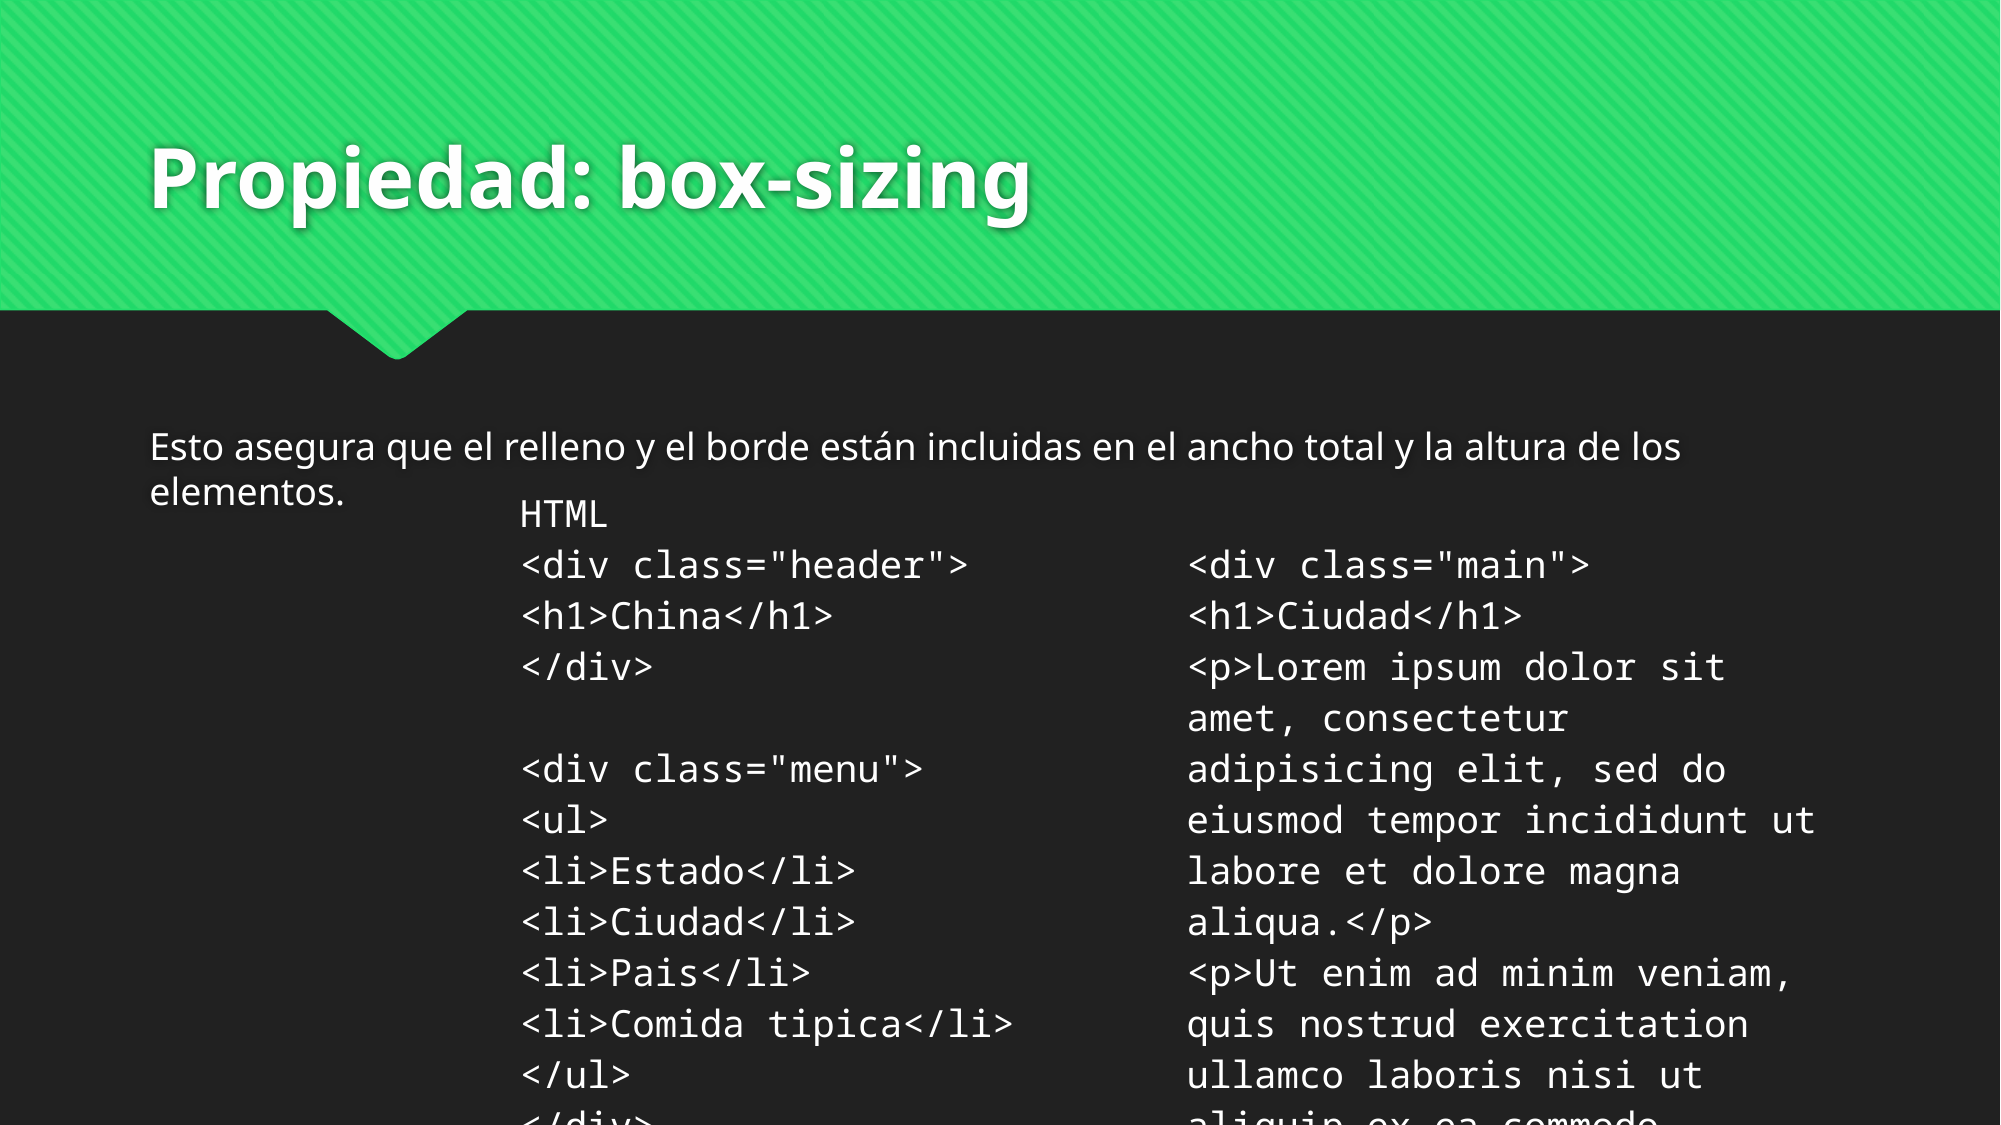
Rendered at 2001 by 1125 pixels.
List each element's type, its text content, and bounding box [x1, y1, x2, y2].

table_header HTML <div class="header"> <h1>China</h1> </div> <div class="menu"> <ul> <li>Estado</li> <li>Ciudad</li> <li>Pais</li> <li>Comida tipica</li> </ul> </div> [505, 480, 1172, 1125]
list Esto asegura que el relleno y el borde están incluidas en el ancho total y la altura de los elementos. [134, 364, 1866, 962]
title Propiedad: box-sizing [132, 73, 1868, 233]
table_header <div class="main"> <h1>Ciudad</h1> <p>Lorem ipsum dolor sit amet, consectetur adipisicing elit, sed do eiusmod tempor incididunt ut labore et dolore magna aliqua.</p> <p>Ut enim ad minim veniam, quis nostrud exercitation ullamco laboris nisi ut aliquip ex ea commodo consequat..</p> </div> [1172, 480, 1838, 1125]
